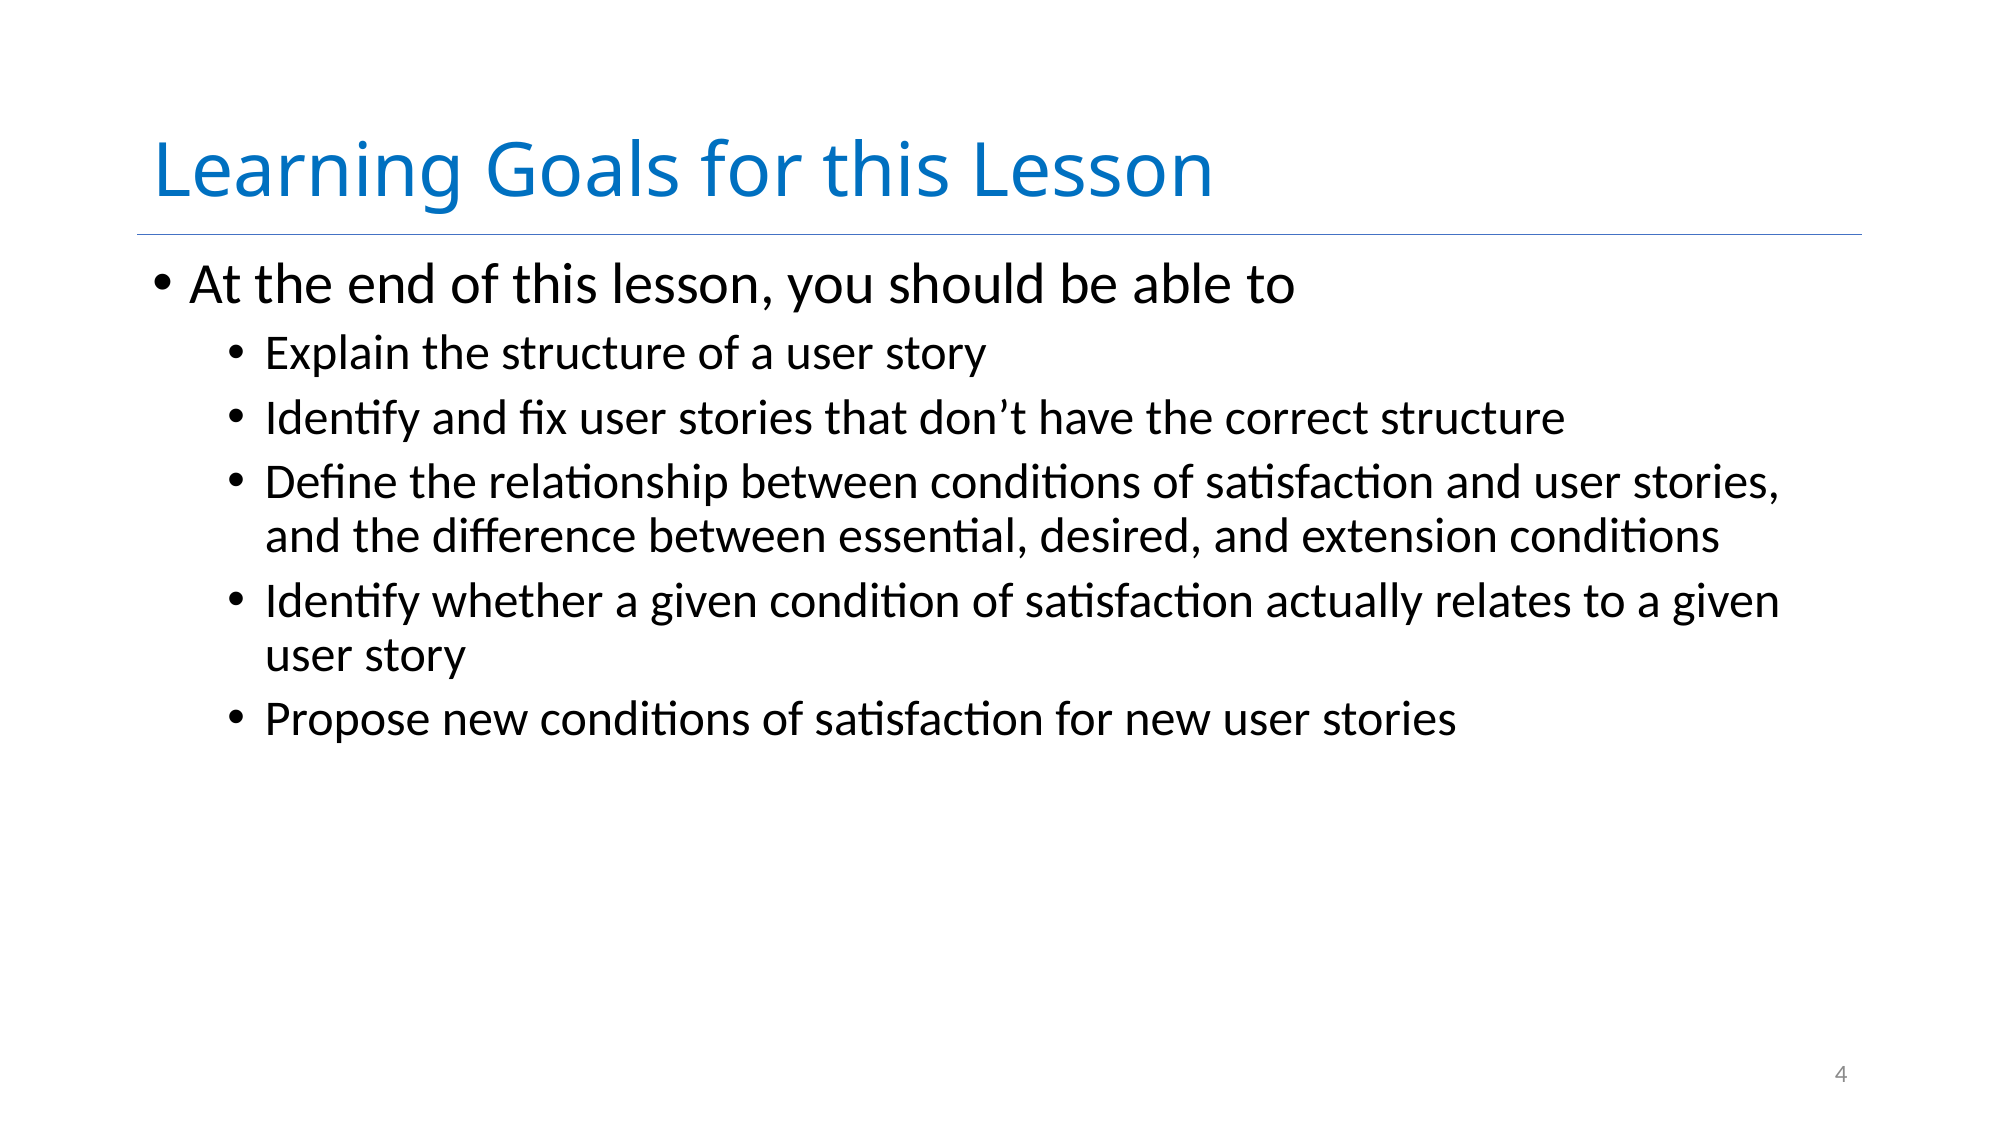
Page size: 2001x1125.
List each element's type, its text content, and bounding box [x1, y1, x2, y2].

title Learning Goals for this Lesson [137, 3, 1863, 221]
slide_number 4 [1412, 1042, 1863, 1103]
list At the end of this lesson, you should be able to Explain the structure of a user story Identify and fix user stories that don’t have the correct structure Define the relationship between conditions of satisfaction and user stories, and the difference between essential, desired, and extension conditions Identify whether a given condition of satisfaction actually relates to a given user story Propose new conditions of satisfaction for new user stories [137, 246, 1863, 960]
